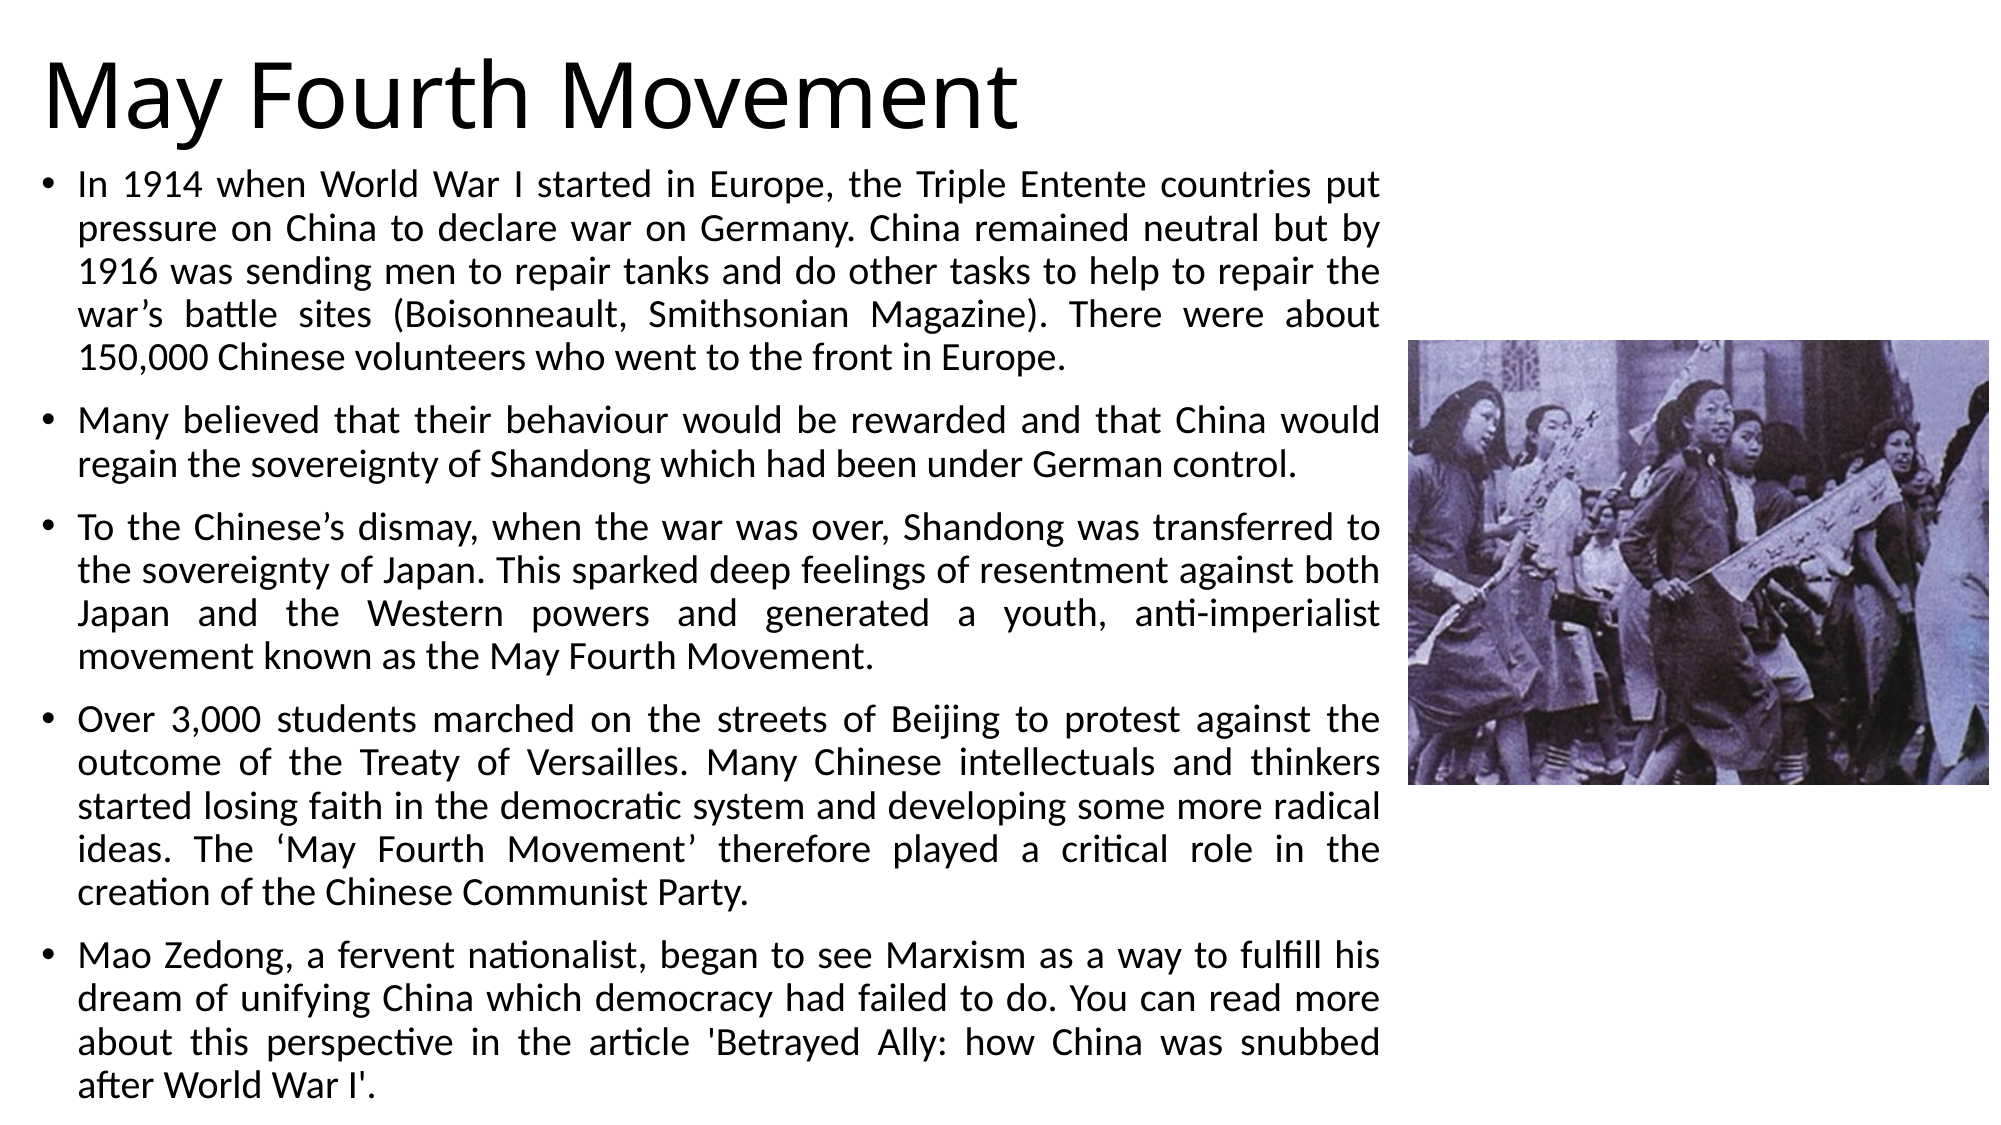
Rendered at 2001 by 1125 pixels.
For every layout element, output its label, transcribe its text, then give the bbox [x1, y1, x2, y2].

title May Fourth Movement [26, 31, 1752, 167]
picture [1408, 340, 1989, 785]
list In 1914 when World War I started in Europe, the Triple Entente countries put pressure on China to declare war on Germany. China remained neutral but by 1916 was sending men to repair tanks and do other tasks to help to repair the war’s battle sites (Boisonneault, Smithsonian Magazine). There were about 150,000 Chinese volunteers who went to the front in Europe. Many believed that their behaviour would be rewarded and that China would regain the sovereignty of Shandong which had been under German control. To the Chinese’s dismay, when the war was over, Shandong was transferred to the sovereignty of Japan. This sparked deep feelings of resentment against both Japan and the Western powers and generated a youth, anti-imperialist movement known as the May Fourth Movement. Over 3,000 students marched on the streets of Beijing to protest against the outcome of the Treaty of Versailles. Many Chinese intellectuals and thinkers started losing faith in the democratic system and developing some more radical ideas. The ‘May Fourth Movement’ therefore played a critical role in the creation of the Chinese Communist Party. Mao Zedong, a fervent nationalist, began to see Marxism as a way to fulfill his dream of unifying China which democracy had failed to do. You can read more about this perspective in the article 'Betrayed Ally: how China was snubbed after World War I'. [26, 156, 1398, 1125]
